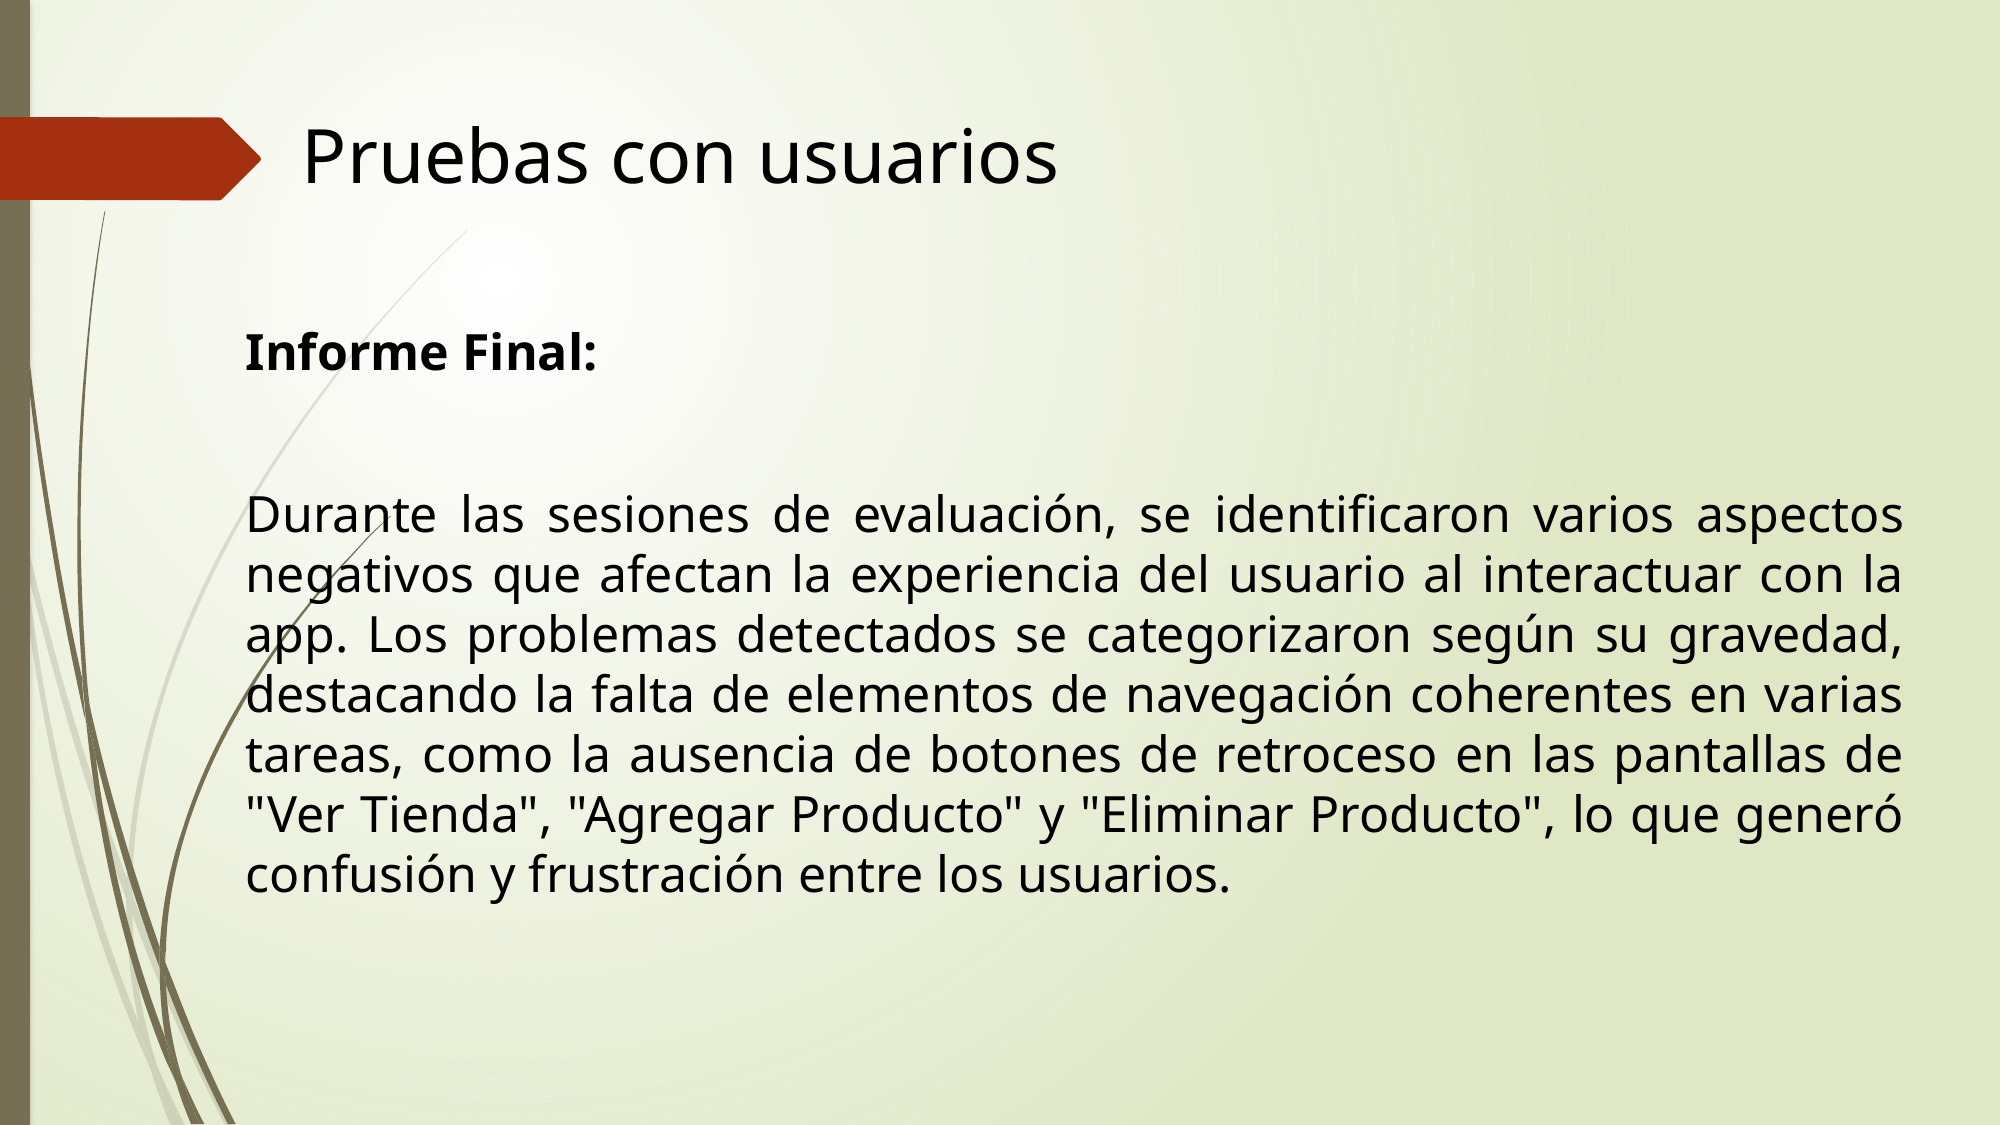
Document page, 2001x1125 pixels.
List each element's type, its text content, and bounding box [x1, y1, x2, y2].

text_box Pruebas con usuarios [286, 101, 1749, 216]
list Informe Final: Durante las sesiones de evaluación, se identificaron varios aspectos negativos que afectan la experiencia del usuario al interactuar con la app. Los problemas detectados se categorizaron según su gravedad, destacando la falta de elementos de navegación coherentes en varias tareas, como la ausencia de botones de retroceso en las pantallas de "Ver Tienda", "Agregar Producto" y "Eliminar Producto", lo que generó confusión y frustración entre los usuarios. [230, 313, 1920, 981]
